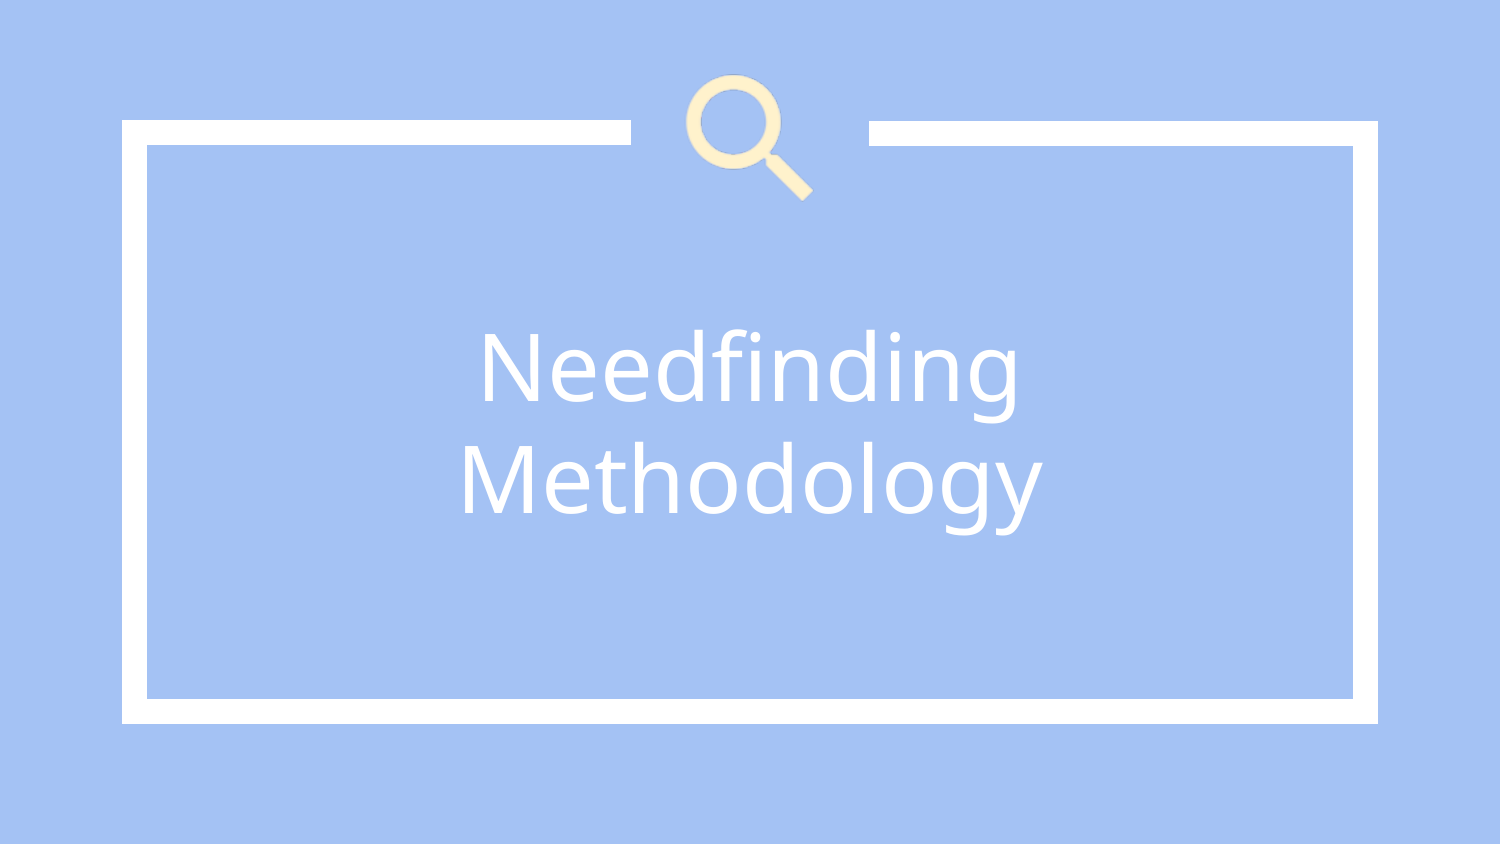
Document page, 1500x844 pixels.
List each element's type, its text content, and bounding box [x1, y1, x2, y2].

picture [663, 52, 837, 226]
text_box Needfinding Methodology [330, 292, 1171, 551]
